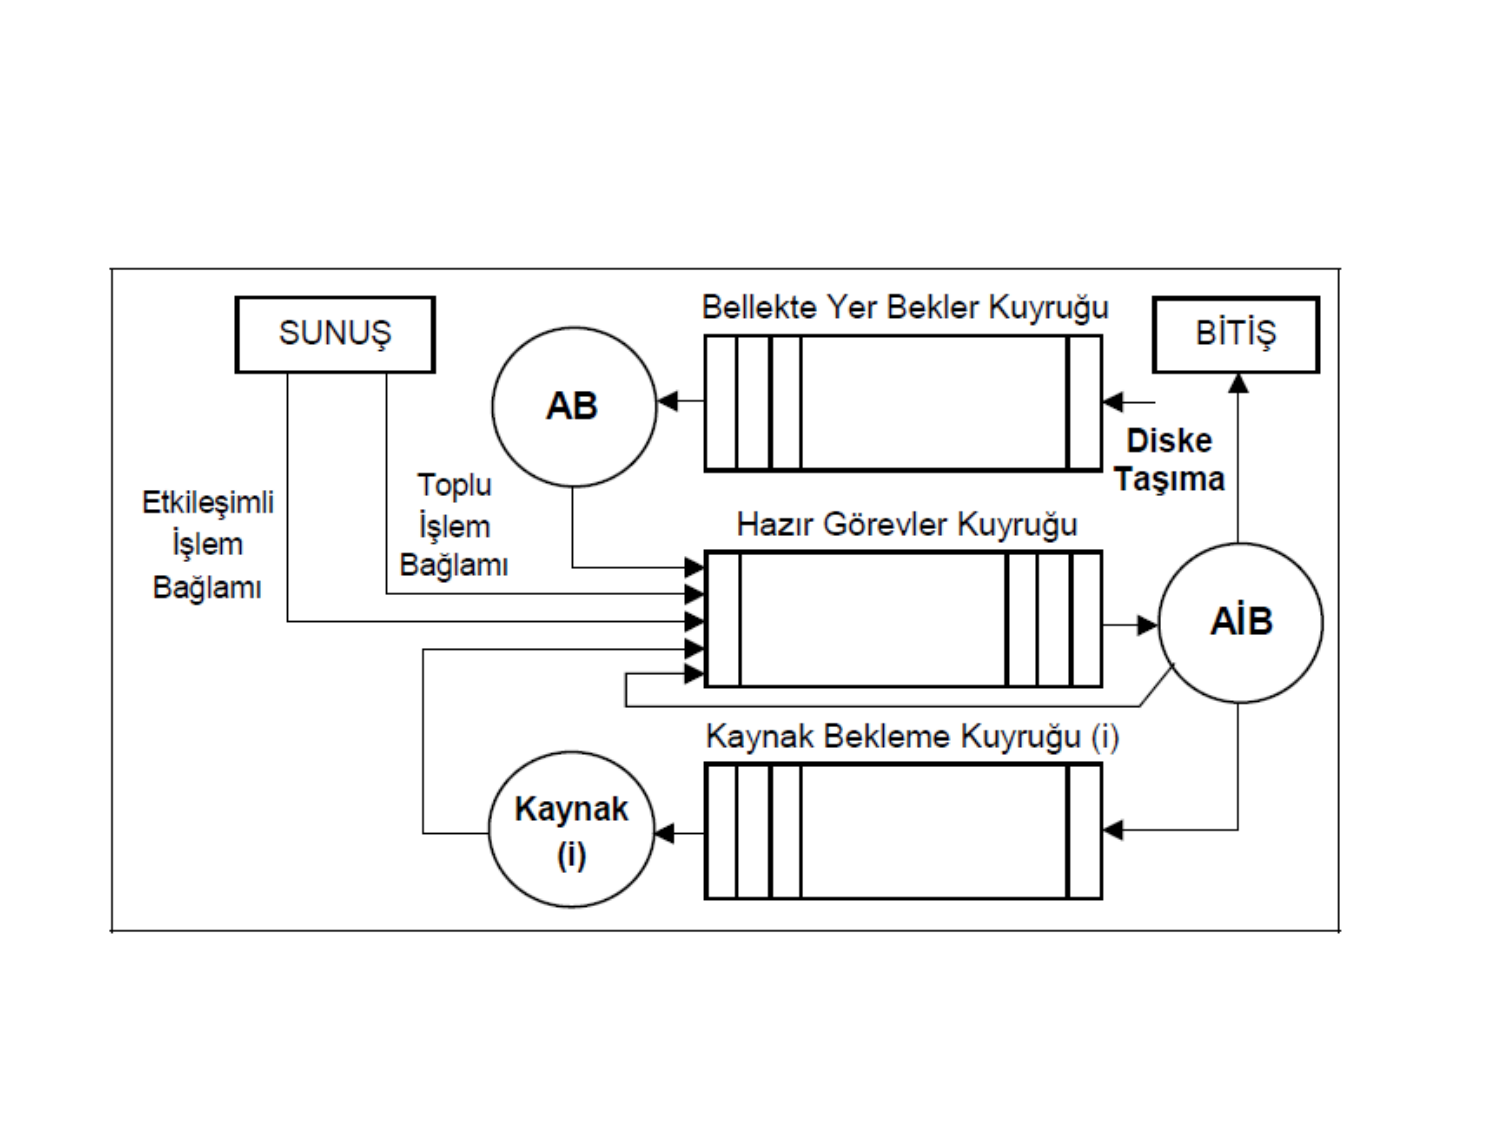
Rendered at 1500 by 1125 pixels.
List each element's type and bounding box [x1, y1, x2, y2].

picture [100, 262, 1353, 947]
